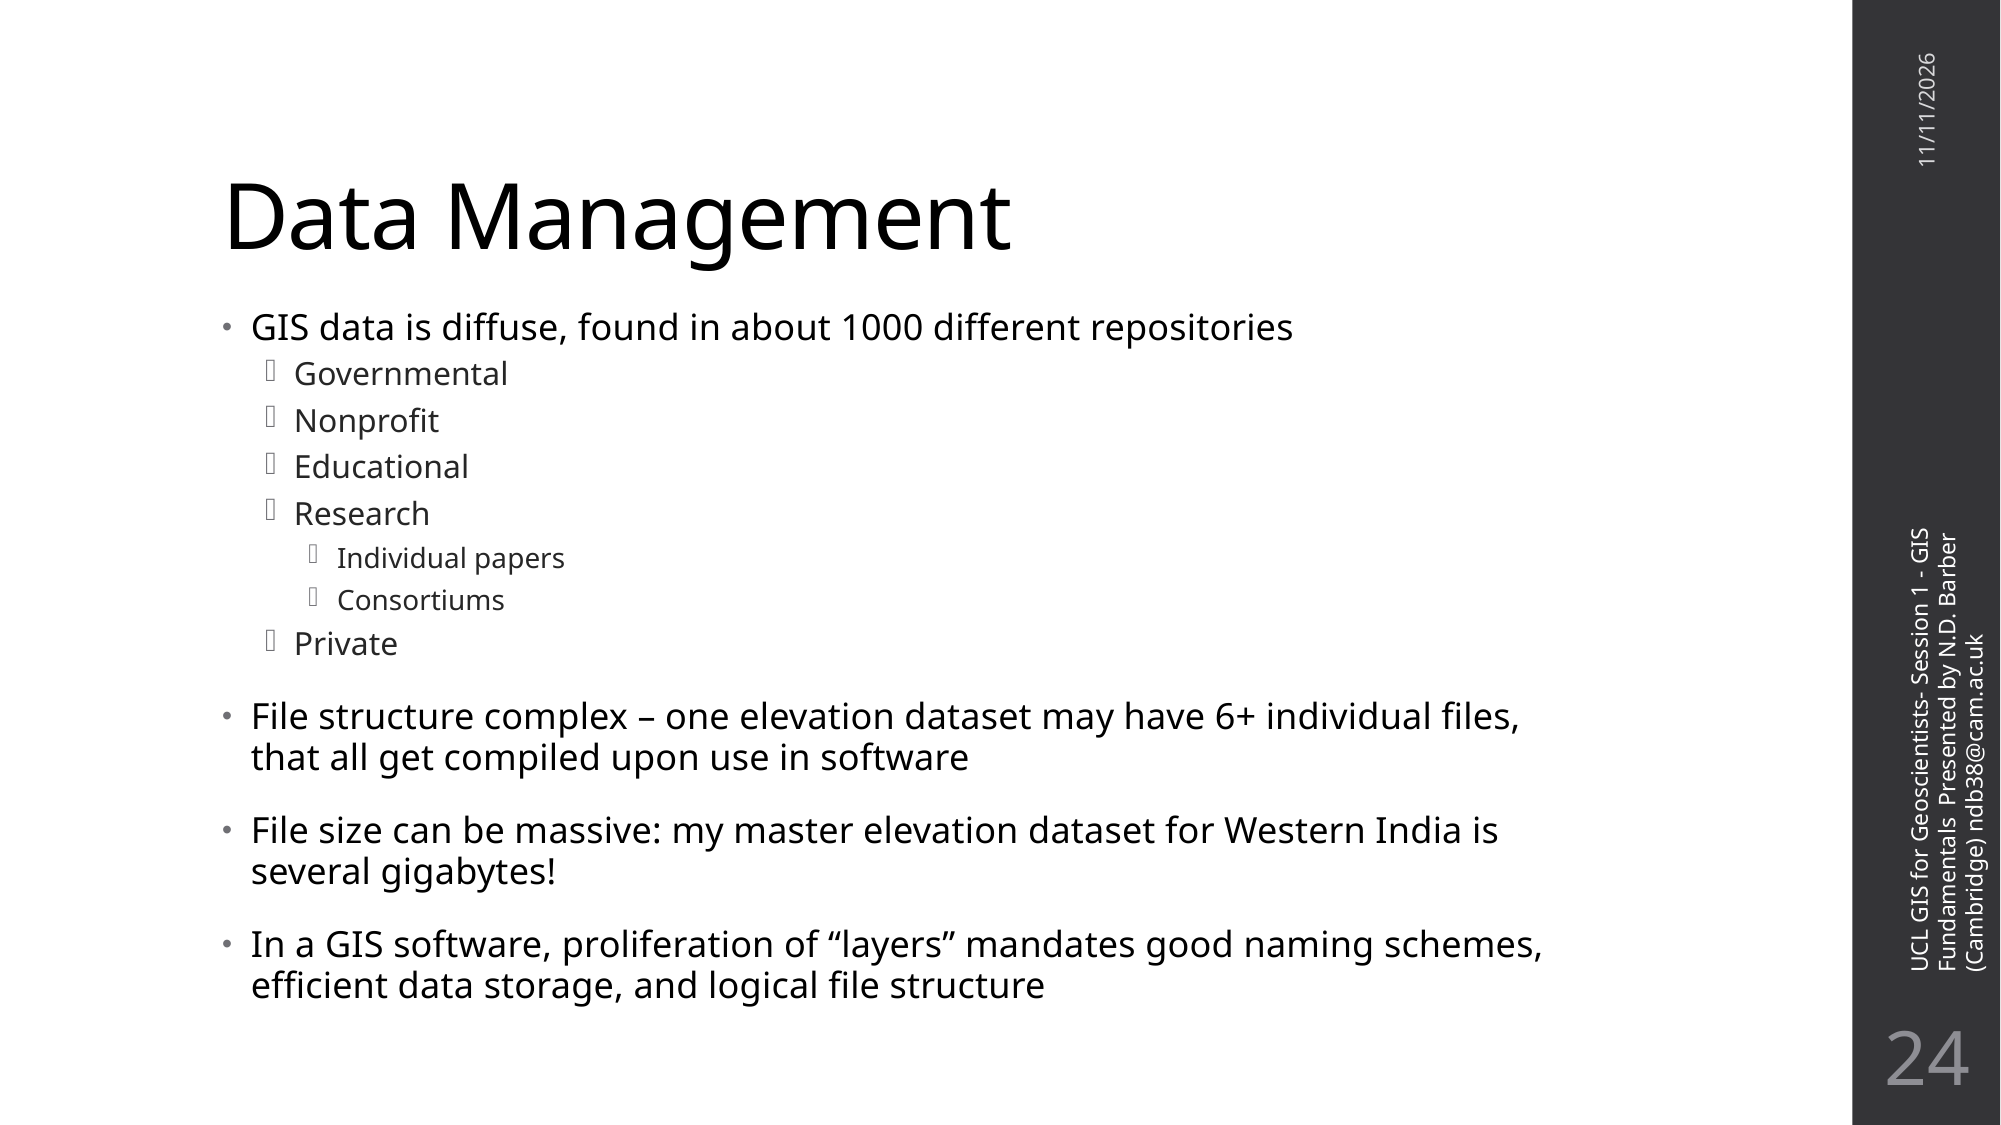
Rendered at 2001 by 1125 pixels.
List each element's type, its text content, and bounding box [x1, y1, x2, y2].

slide_number 23 [1852, 1012, 2000, 1110]
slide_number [1897, 37, 1958, 351]
list GIS data is diffuse, found in about 1000 different repositories Governmental Nonprofit Educational Research Individual papers Consortiums Private File structure complex – one elevation dataset may have 6+ individual files, that all get compiled upon use in software File size can be massive: my master elevation dataset for Western India is several gigabytes! In a GIS software, proliferation of “layers” mandates good naming schemes, efficient data storage, and logical file structure [206, 299, 1617, 1014]
title Data Management [206, 60, 1797, 278]
footer UCL GIS for Geoscientists- Session 1 - GIS Fundamentals Presented by N.D. Barber (Cambridge) ndb38@cam.ac.uk [1897, 400, 1958, 988]
